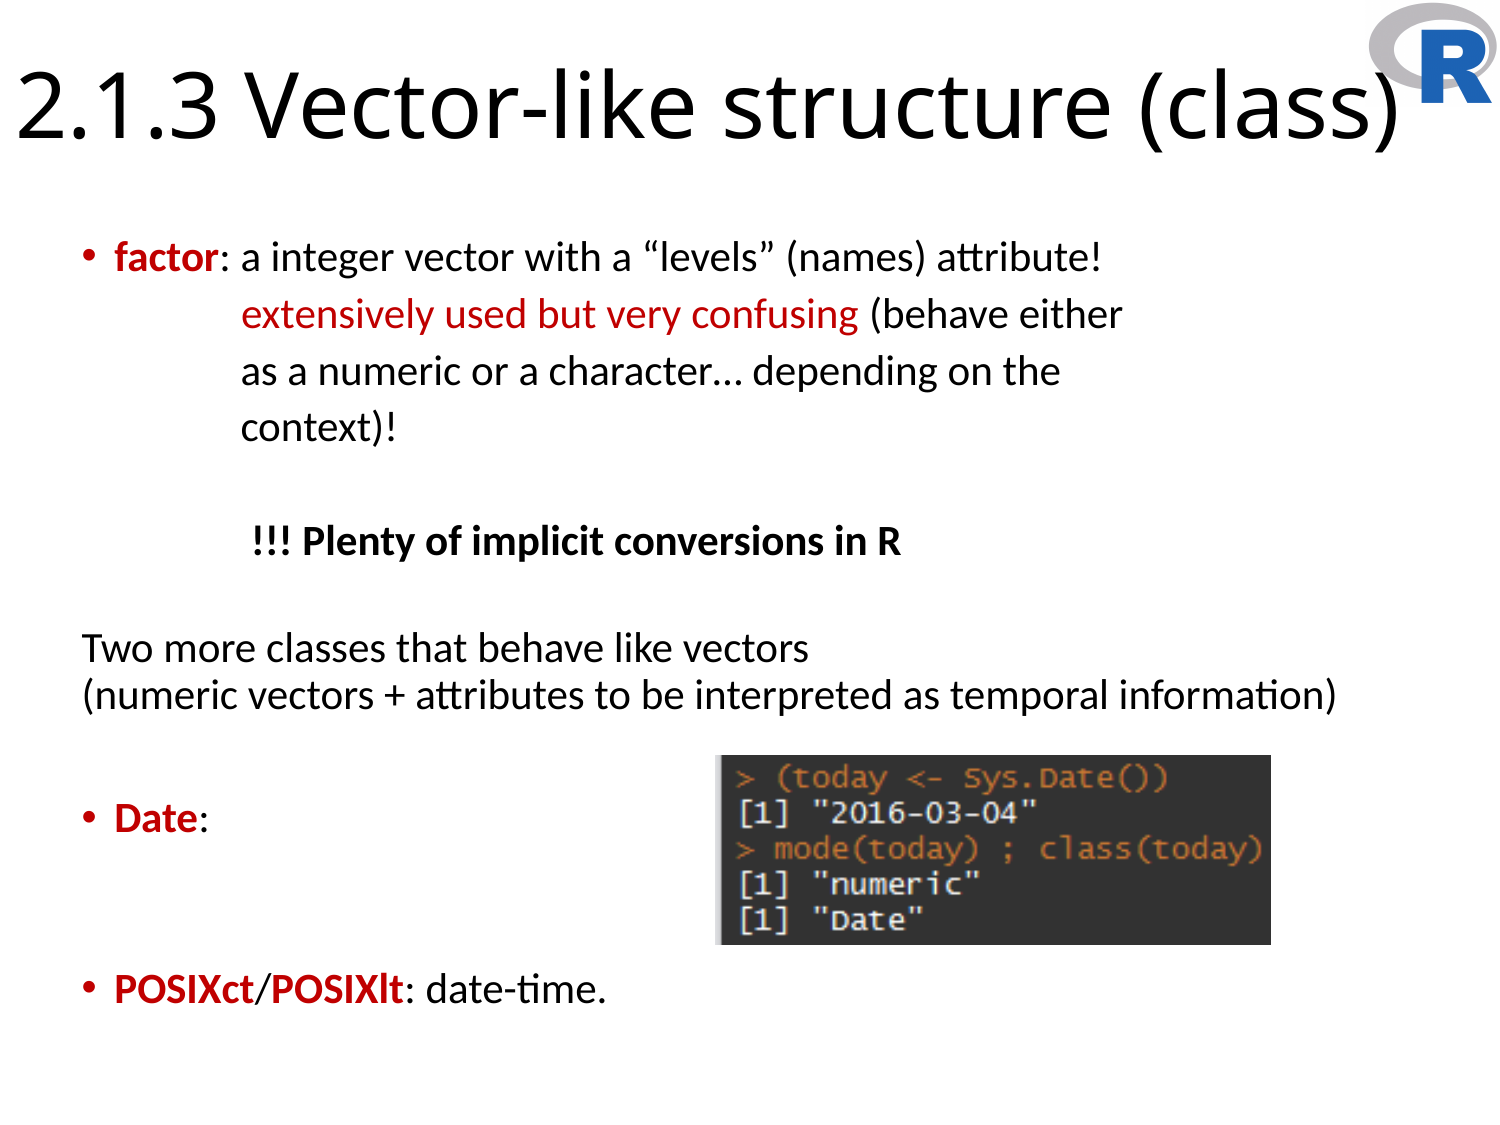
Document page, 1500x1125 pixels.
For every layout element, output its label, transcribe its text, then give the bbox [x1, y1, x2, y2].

list factor: a integer vector with a “levels” (names) attribute! extensively used but very confusing (behave either as a numeric or a character… depending on the context)! !!! Plenty of implicit conversions in R Two more classes that behave like vectors (numeric vectors + attributes to be interpreted as temporal information) Date: POSIXct/POSIXlt: date-time. [66, 218, 1361, 1065]
text_box 2.1.3 Vector-like structure (class) [0, 0, 1500, 218]
picture [1365, 0, 1500, 107]
picture [715, 755, 1271, 945]
